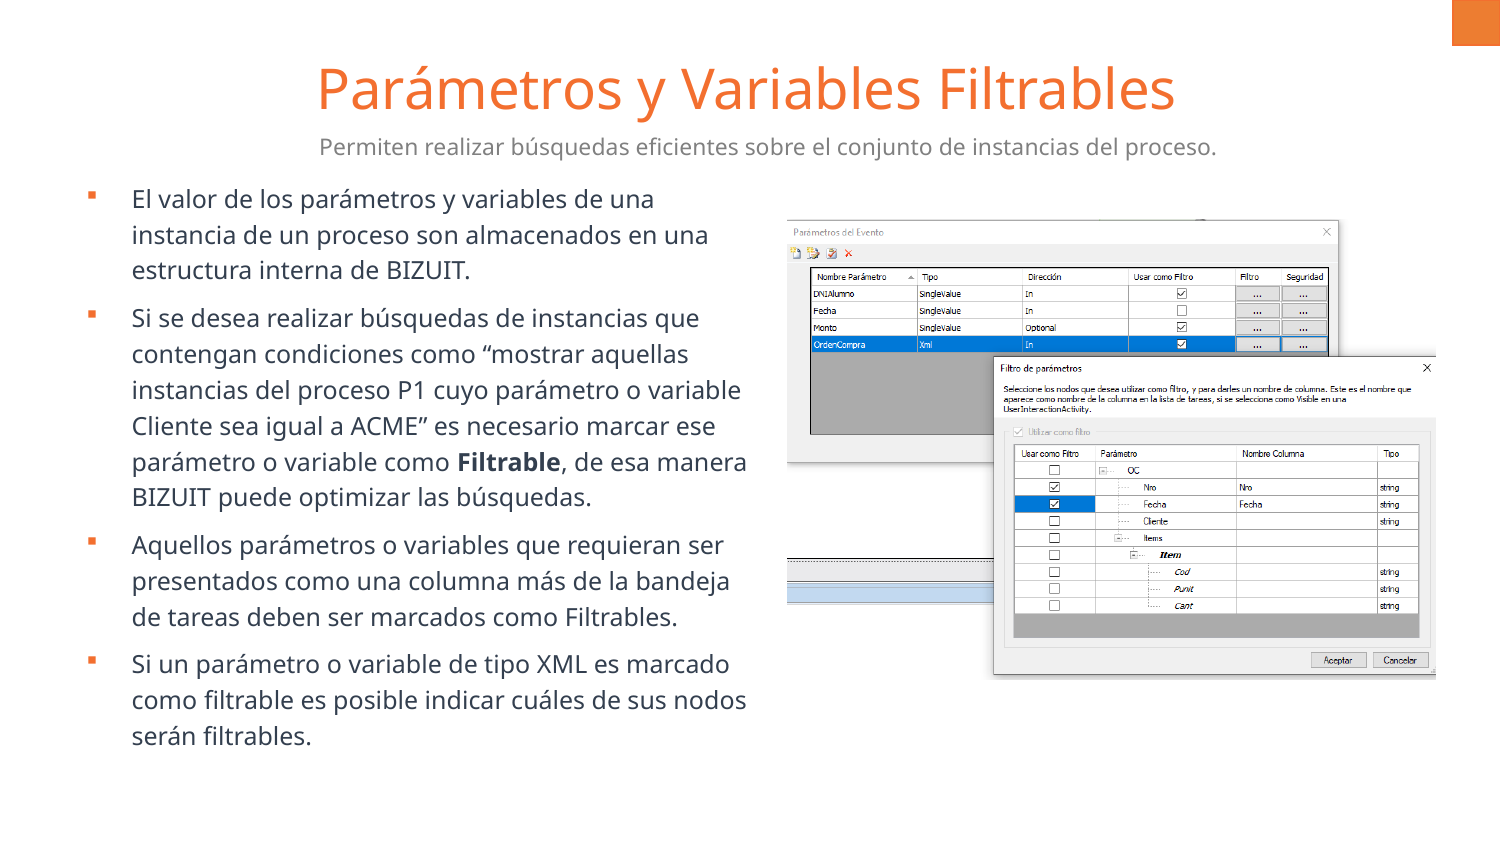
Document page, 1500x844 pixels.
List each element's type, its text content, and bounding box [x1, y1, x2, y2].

list El valor de los parámetros y variables de una instancia de un proceso son almacenados en una estructura interna de BIZUIT. Si se desea realizar búsquedas de instancias que contengan condiciones como “mostrar aquellas instancias del proceso P1 cuyo parámetro o variable Cliente sea igual a ACME” es necesario marcar ese parámetro o variable como Filtrable, de esa manera BIZUIT puede optimizar las búsquedas. Aquellos parámetros o variables que requieran ser presentados como una columna más de la bandeja de tareas deben ser marcados como Filtrables. Si un parámetro o variable de tipo XML es marcado como filtrable es posible indicar cuáles de sus nodos serán filtrables. [75, 171, 775, 760]
list Permiten realizar búsquedas eficientes sobre el conjunto de instancias del proceso. [112, 121, 1425, 198]
list Parámetros y Variables Filtrables [137, 34, 1356, 110]
picture [787, 219, 1436, 680]
